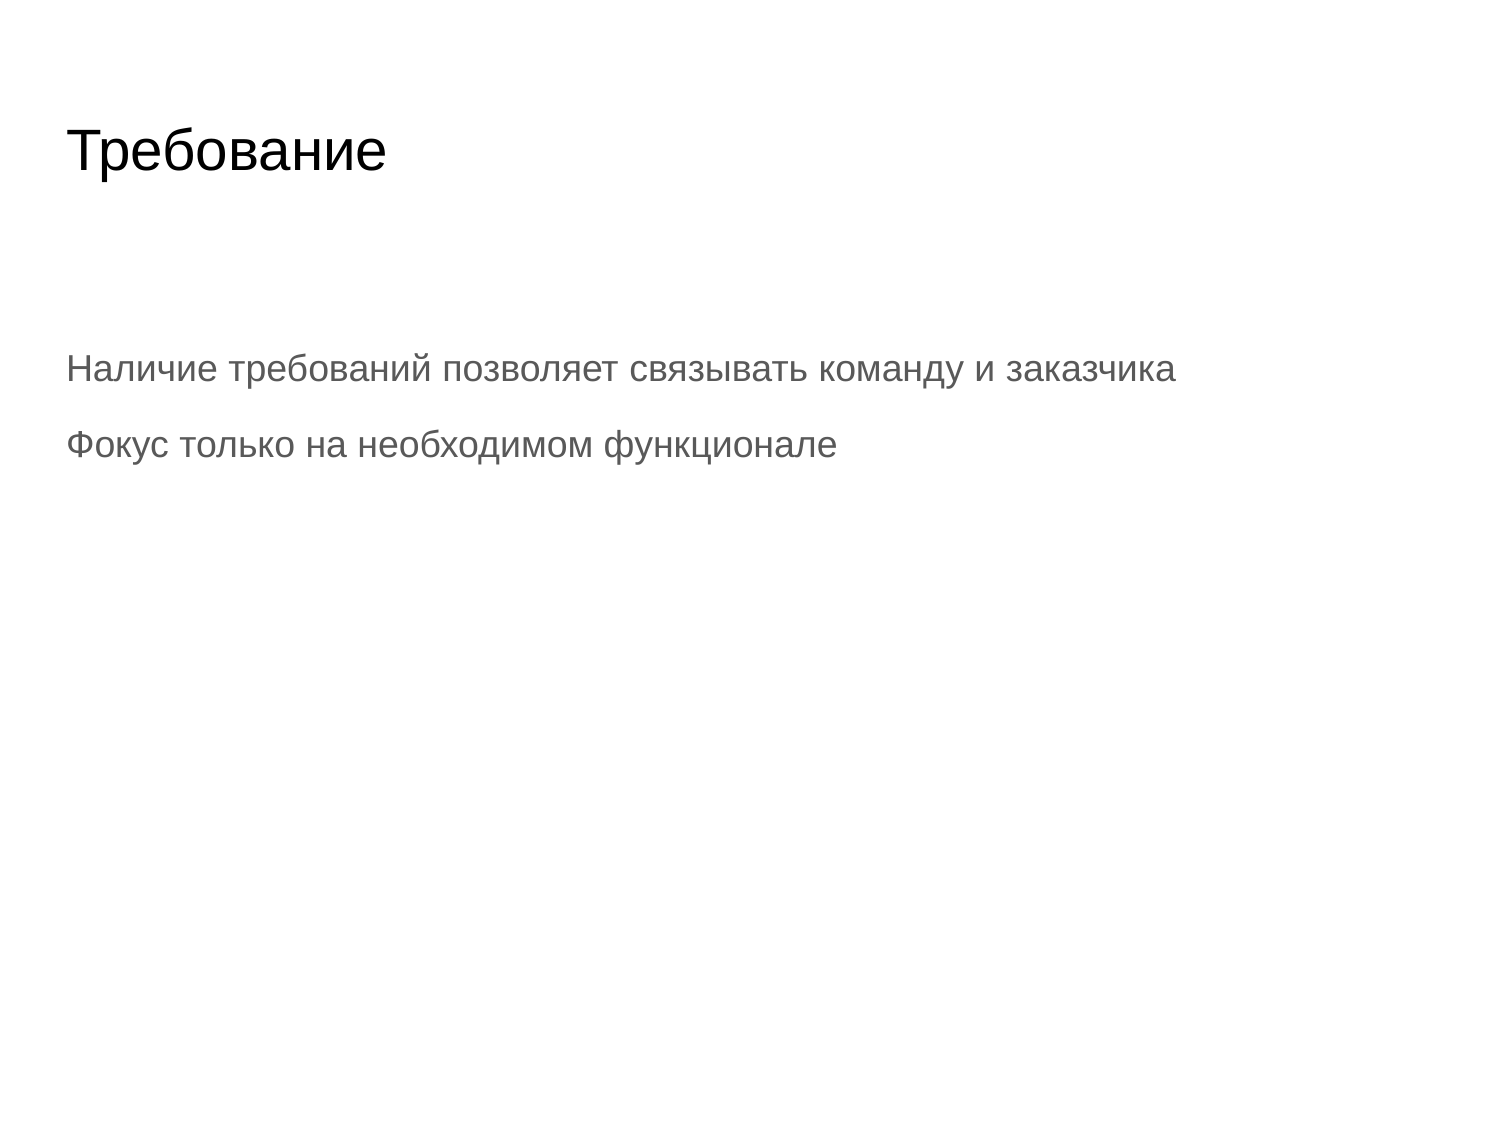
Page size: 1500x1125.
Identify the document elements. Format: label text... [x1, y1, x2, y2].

list Наличие требований позволяет связывать команду и заказчика Фокус только на необходимом функционале [51, 252, 1449, 1000]
title Требование [51, 97, 1449, 223]
